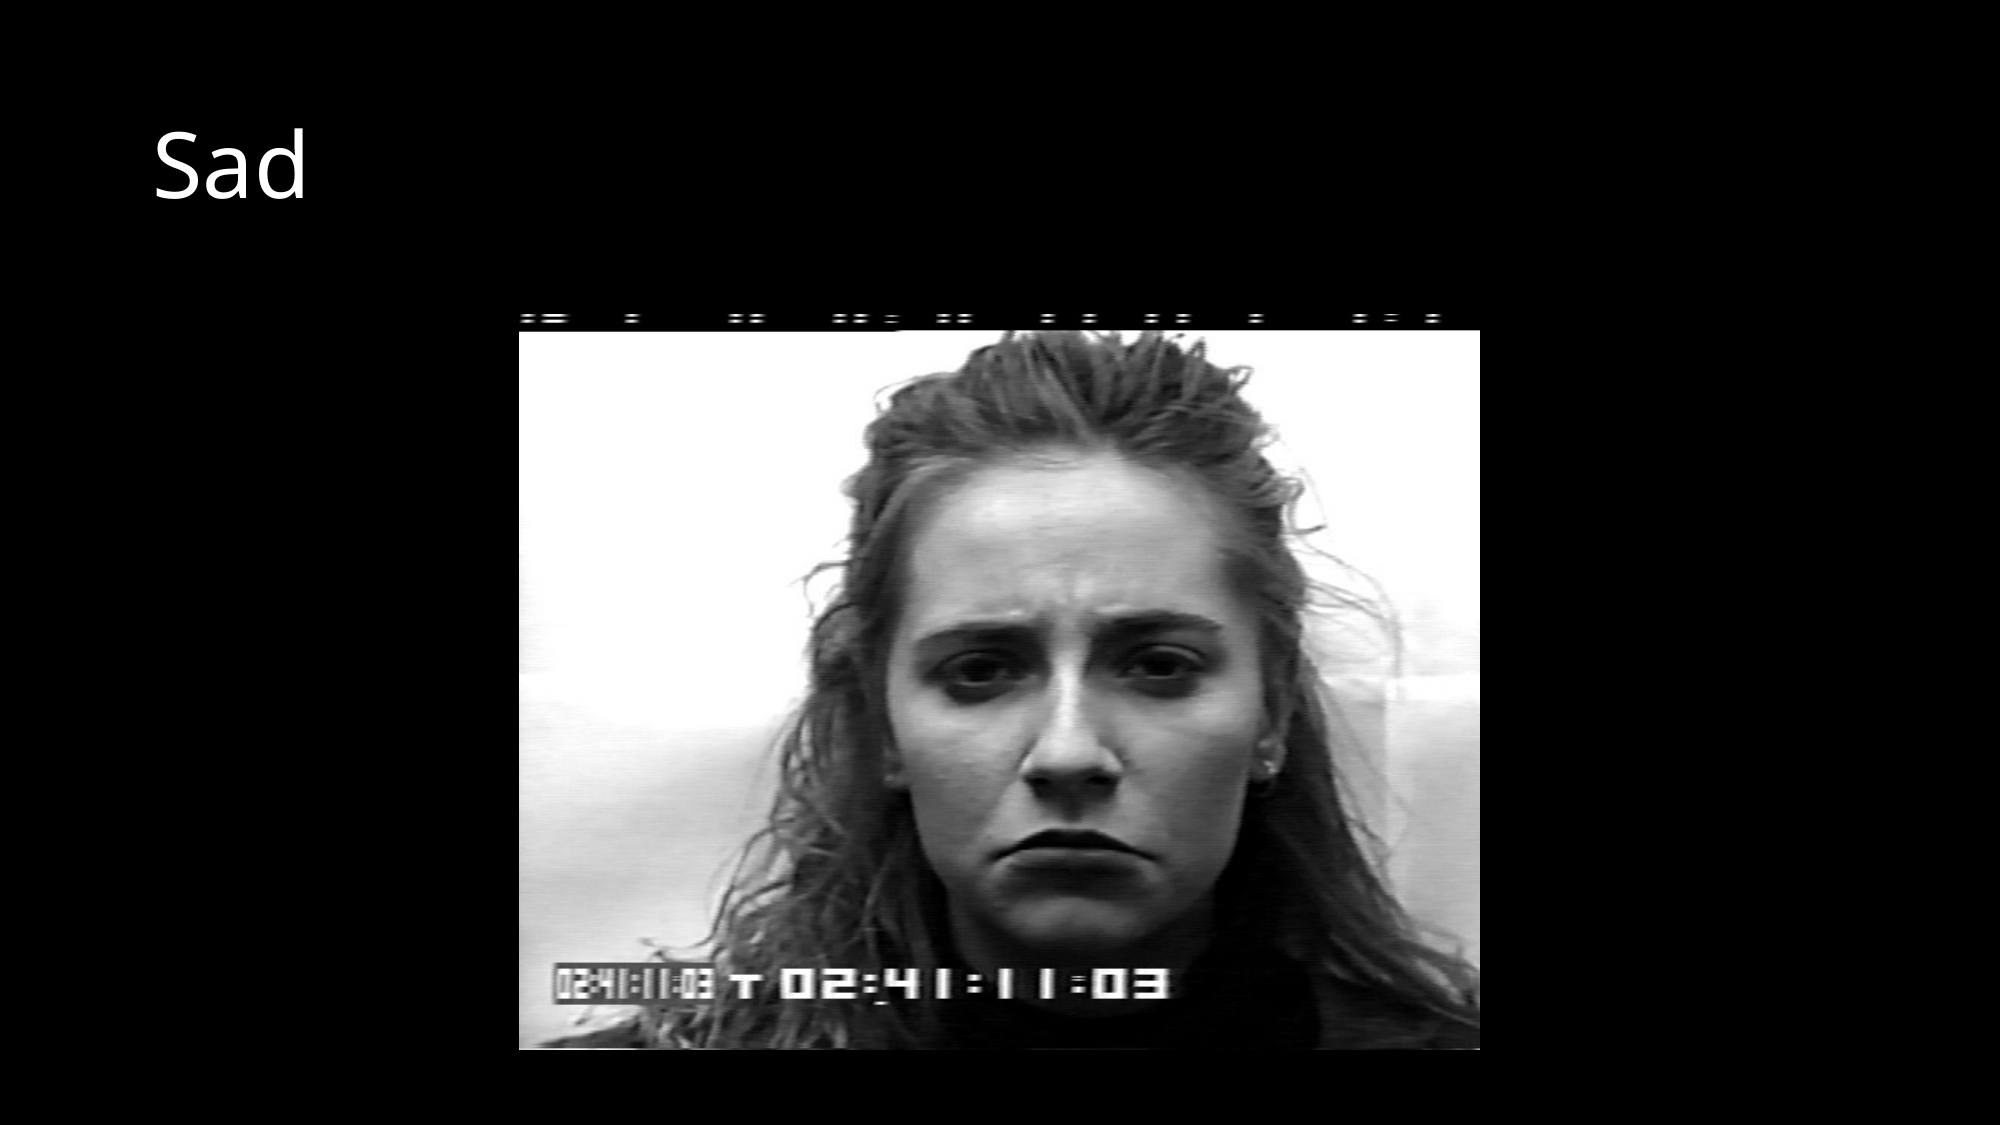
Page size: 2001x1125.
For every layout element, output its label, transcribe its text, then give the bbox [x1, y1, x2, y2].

title Sad [137, 59, 1863, 278]
picture [519, 314, 1480, 1050]
